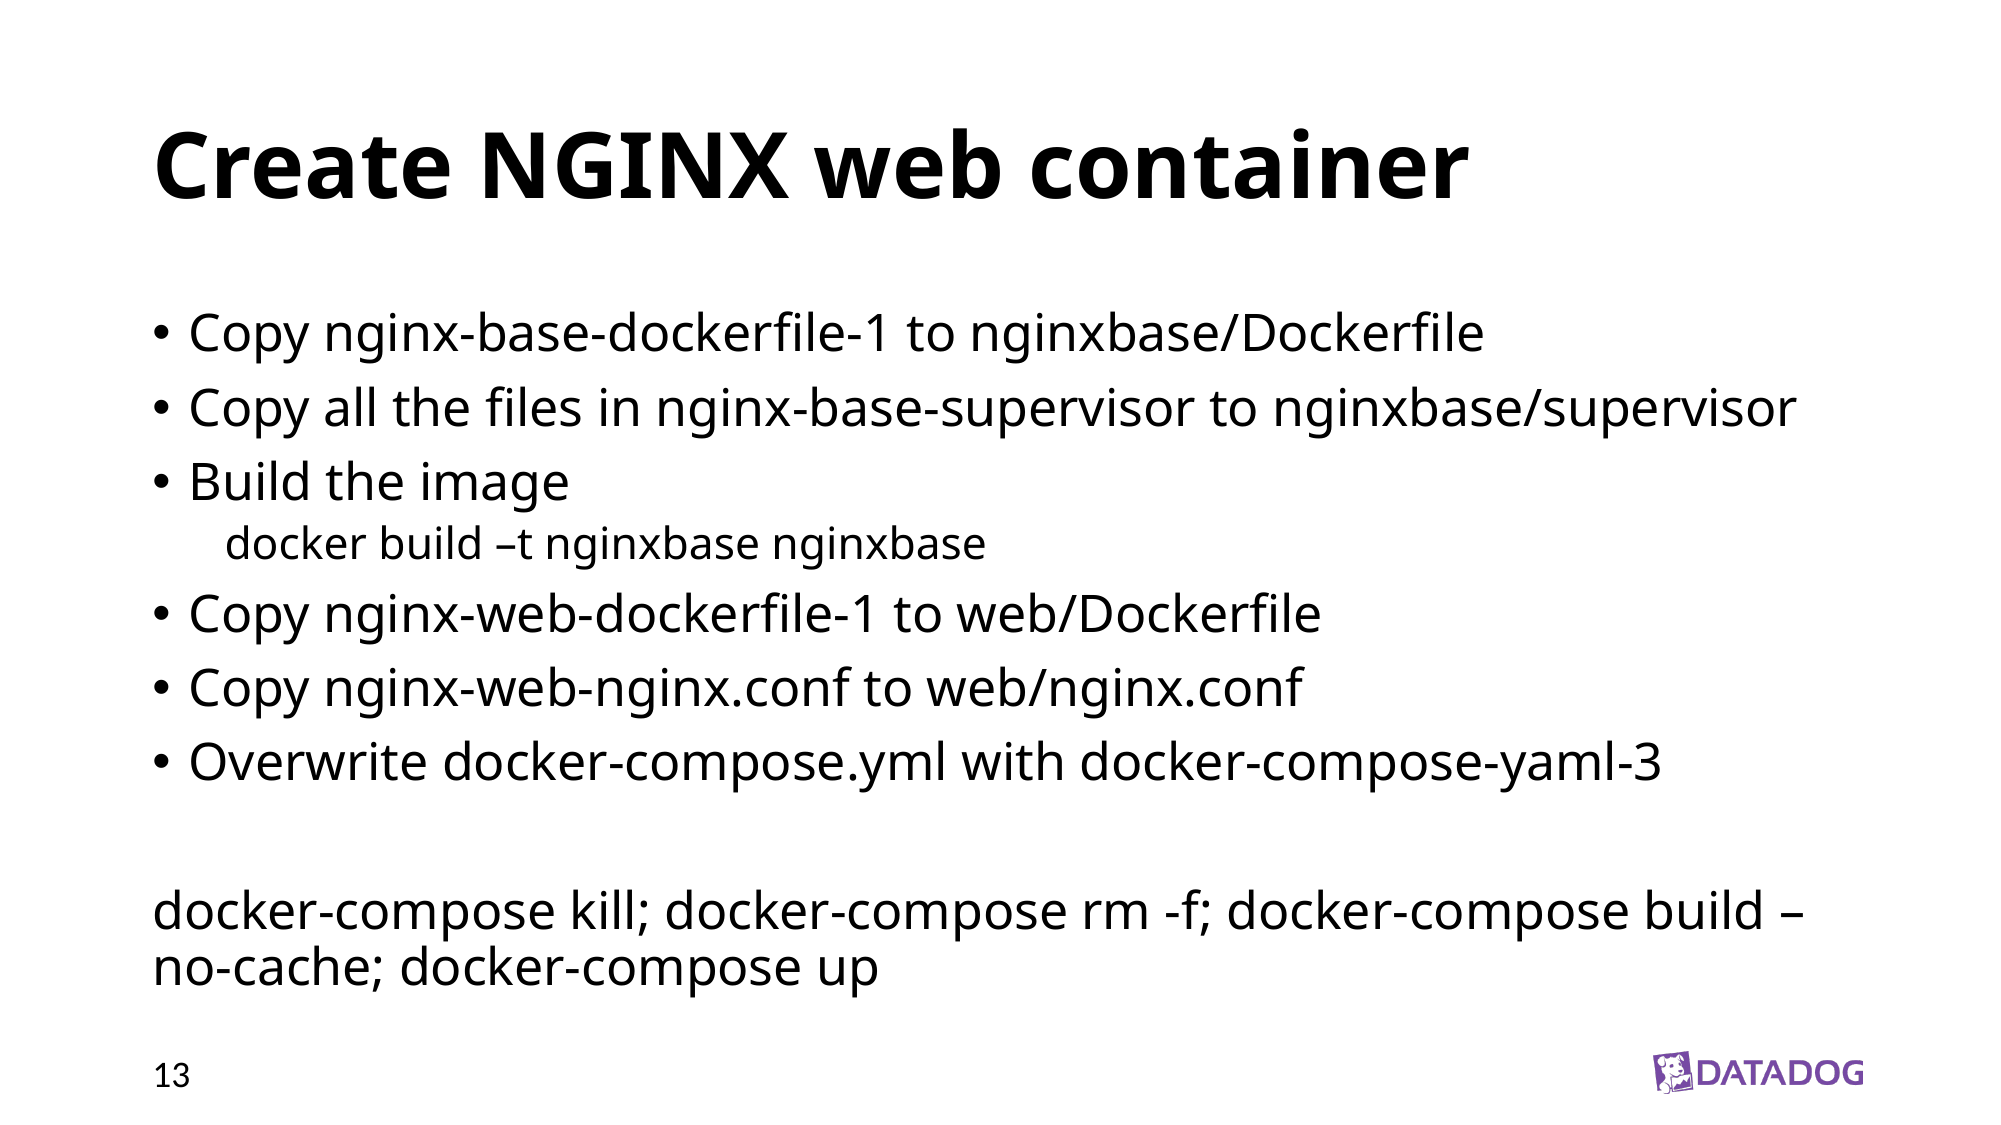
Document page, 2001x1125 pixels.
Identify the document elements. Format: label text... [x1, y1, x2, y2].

picture [1653, 1051, 1863, 1094]
title Create NGINX web container [137, 59, 1863, 278]
slide_number 13 [137, 1042, 588, 1103]
list Copy nginx-base-dockerfile-1 to nginxbase/Dockerfile Copy all the files in nginx-base-supervisor to nginxbase/supervisor Build the image docker build –t nginxbase nginxbase Copy nginx-web-dockerfile-1 to web/Dockerfile Copy nginx-web-nginx.conf to web/nginx.conf Overwrite docker-compose.yml with docker-compose-yaml-3 docker-compose kill; docker-compose rm -f; docker-compose build –no-cache; docker-compose up [137, 299, 1863, 1014]
